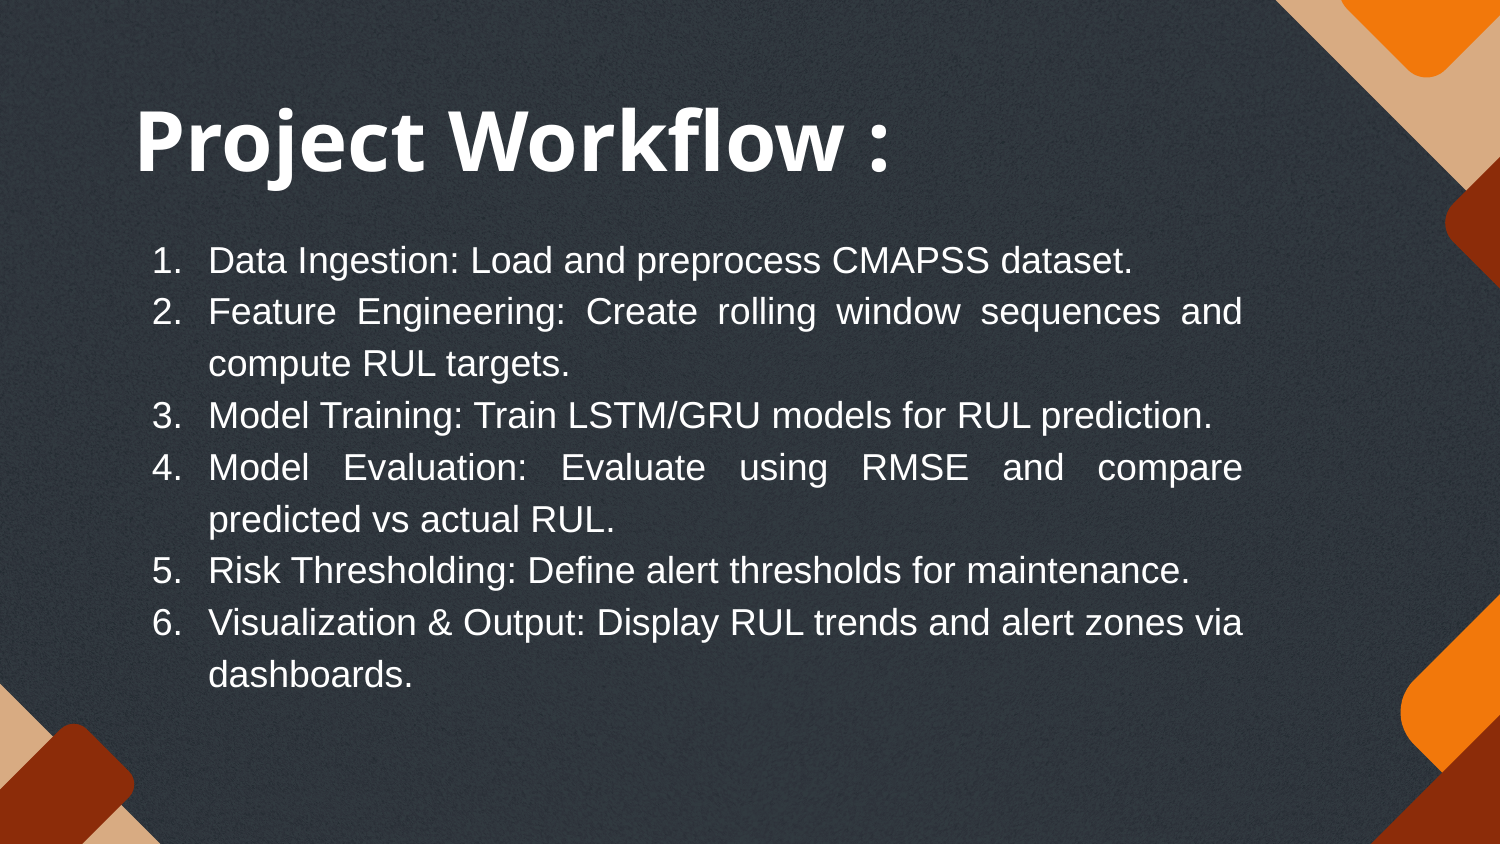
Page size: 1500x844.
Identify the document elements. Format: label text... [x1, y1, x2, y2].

title Project Workflow : [118, 72, 1382, 167]
subtitle Data Ingestion: Load and preprocess CMAPSS dataset. Feature Engineering: Create rolling window sequences and compute RUL targets. Model Training: Train LSTM/GRU models for RUL prediction. Model Evaluation: Evaluate using RMSE and compare predicted vs actual RUL. Risk Thresholding: Define alert thresholds for maintenance. Visualization & Output: Display RUL trends and alert zones via dashboards. [118, 214, 1259, 692]
